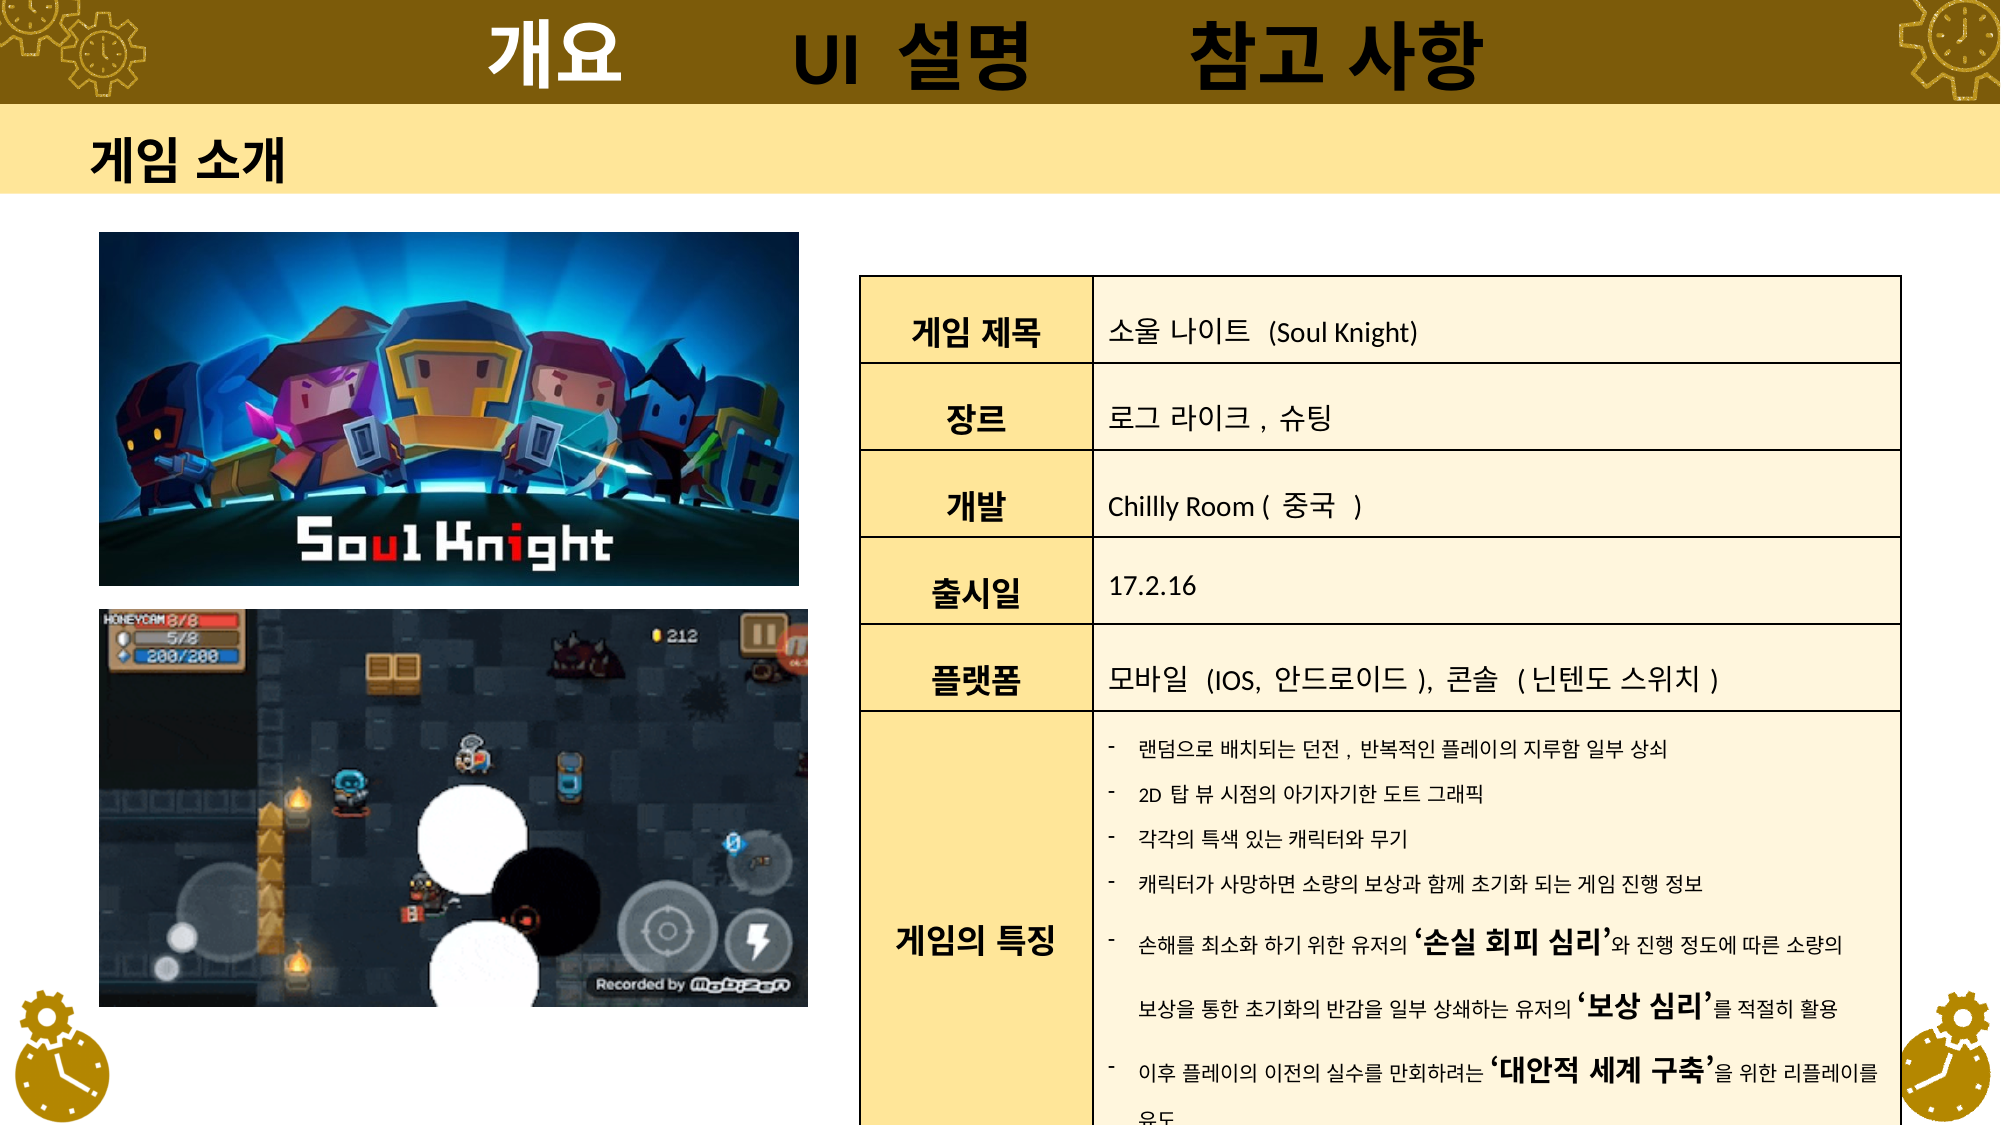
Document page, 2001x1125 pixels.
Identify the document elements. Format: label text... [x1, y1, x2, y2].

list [99, 232, 799, 586]
table_cell 개발 [861, 451, 1092, 536]
table_cell 게임의 특징 [861, 712, 1092, 1125]
table_cell 랜덤으로 배치되는 던전, 반복적인 플레이의 지루함 일부 상쇠 2D 탑 뷰 시점의 아기자기한 도트 그래픽 각각의 특색 있는 캐릭터와 무기 캐릭터가 사망하면 소량의 보상과 함께 초기화 되는 게임 진행 정보 손해를 최소화 하기 위한 유저의 ‘손실 회피 심리’와 진행 정도에 따른 소량의 보상을 통한 초기화의 반감을 일부 상쇄하는 유저의 ‘보상 심리’를 적절히 활용 이후 플레이의 이전의 실수를 만회하려는 ‘대안적 세계 구축’을 위한 리플레이를 유도 [1094, 712, 1900, 1125]
table_cell 플랫폼 [861, 625, 1092, 710]
table_cell 모바일 (IOS, 안드로이드), 콘솔 (닌텐도 스위치) [1094, 625, 1900, 710]
title 게임 소개 [75, 105, 1800, 184]
table_cell 17.2.16 [1094, 538, 1900, 623]
table_cell Chillly Room ( 중국 ) [1094, 451, 1900, 536]
table_header 게임 제목 [861, 277, 1092, 362]
table_cell 로그 라이크, 슈팅 [1094, 364, 1900, 449]
table_header 소울 나이트 (Soul Knight) [1094, 277, 1900, 362]
table_cell 출시일 [861, 538, 1092, 623]
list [98, 609, 808, 1007]
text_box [416, 0, 1541, 109]
table_cell 장르 [861, 364, 1092, 449]
